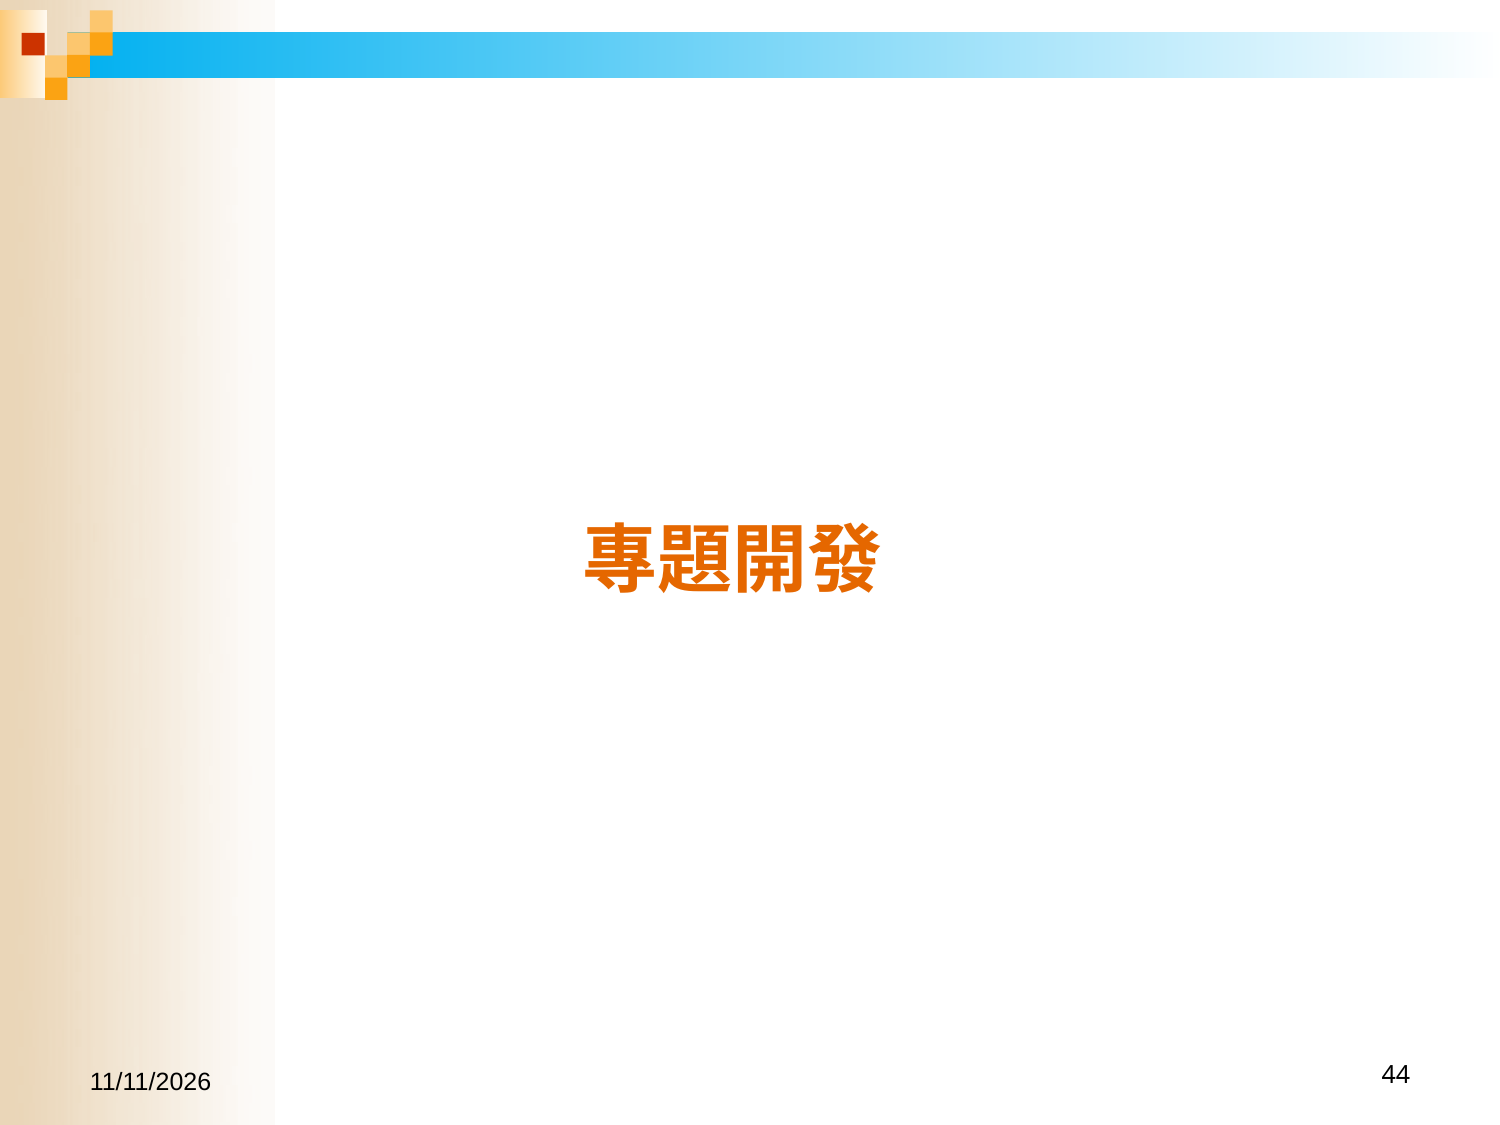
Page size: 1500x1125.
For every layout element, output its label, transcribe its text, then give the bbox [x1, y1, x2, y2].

text_box 2017/1/14 [75, 1024, 425, 1103]
text_box 44 [1074, 1024, 1425, 1100]
title 專題開發 [214, 444, 1252, 670]
